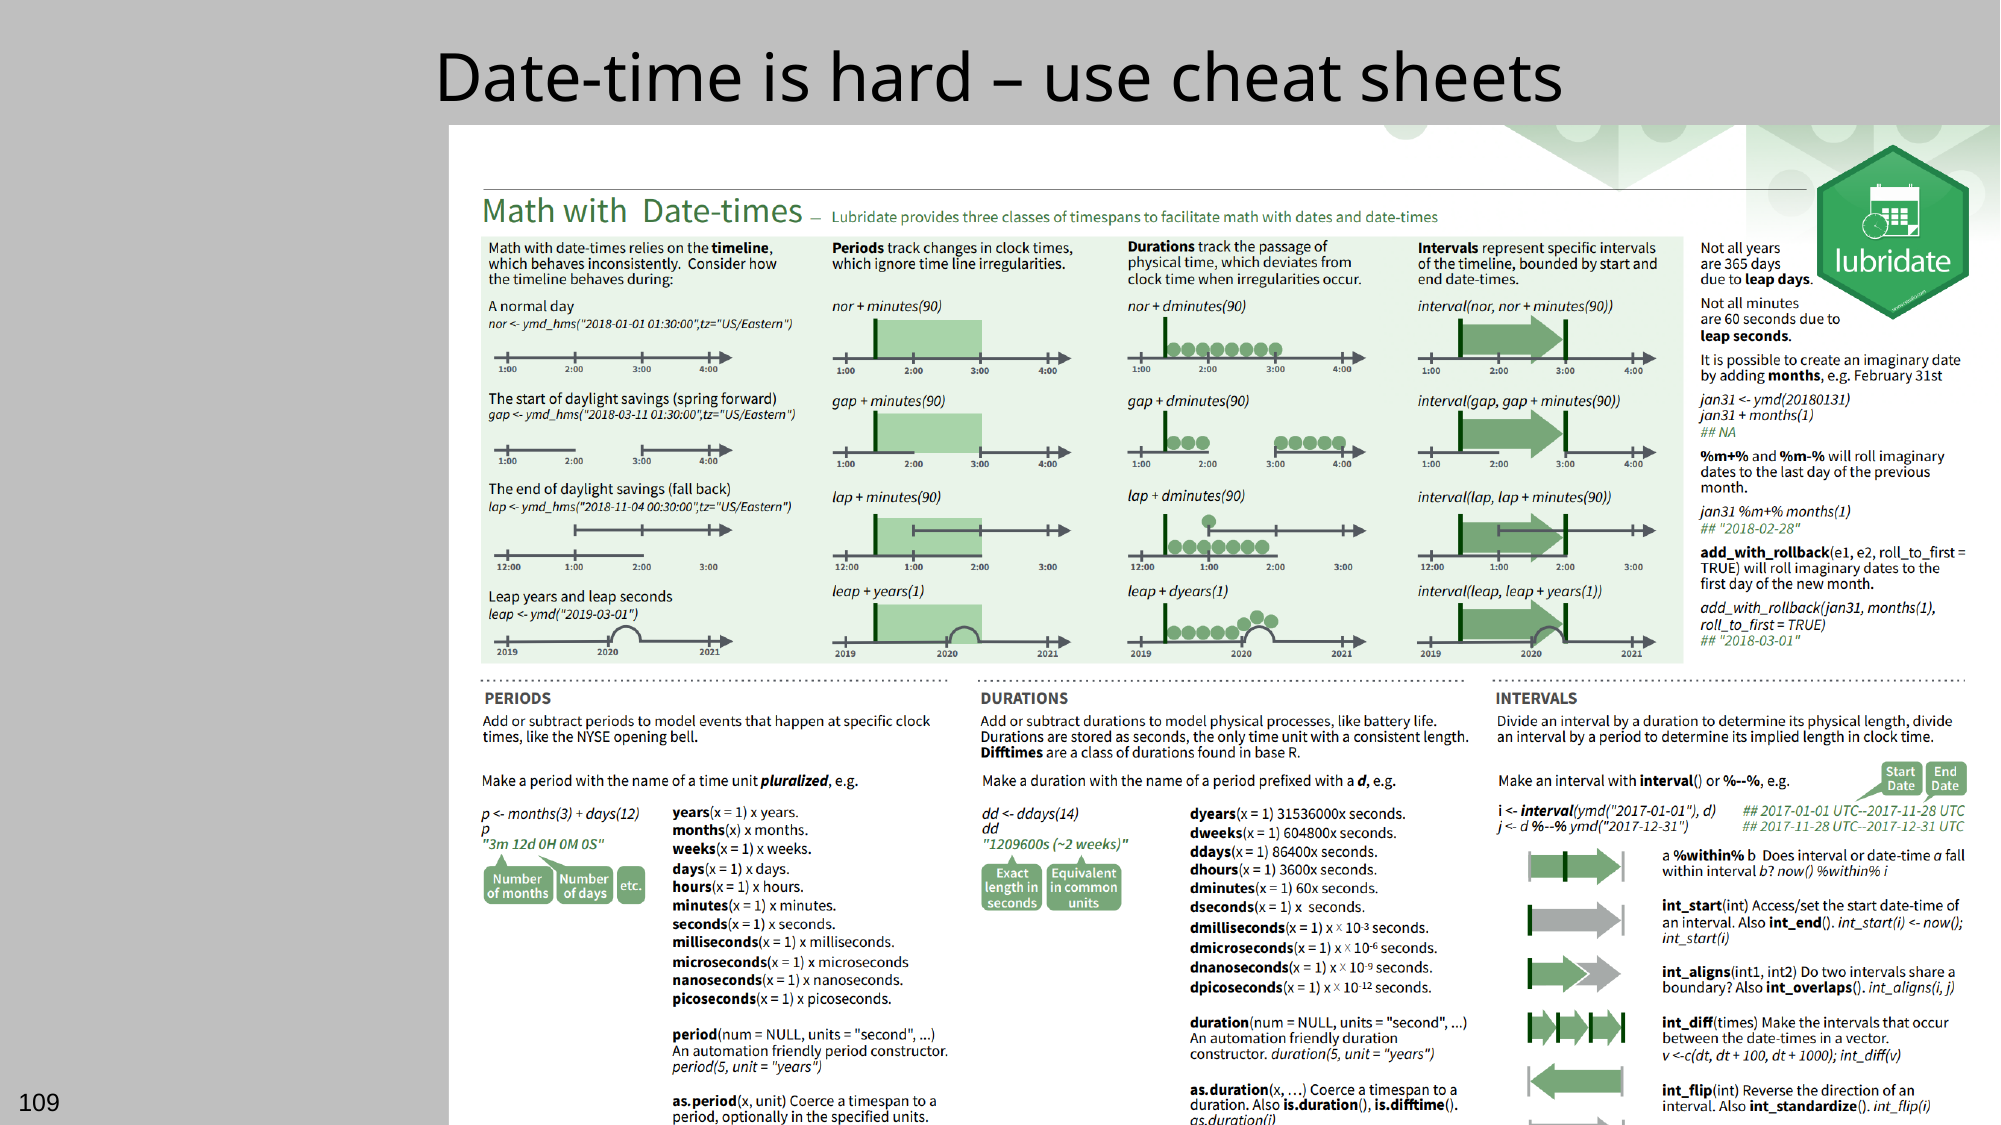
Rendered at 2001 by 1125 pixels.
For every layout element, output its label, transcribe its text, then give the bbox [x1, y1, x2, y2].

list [448, 124, 2000, 1125]
title Date-time is hard – use cheat sheets [150, 0, 1850, 150]
